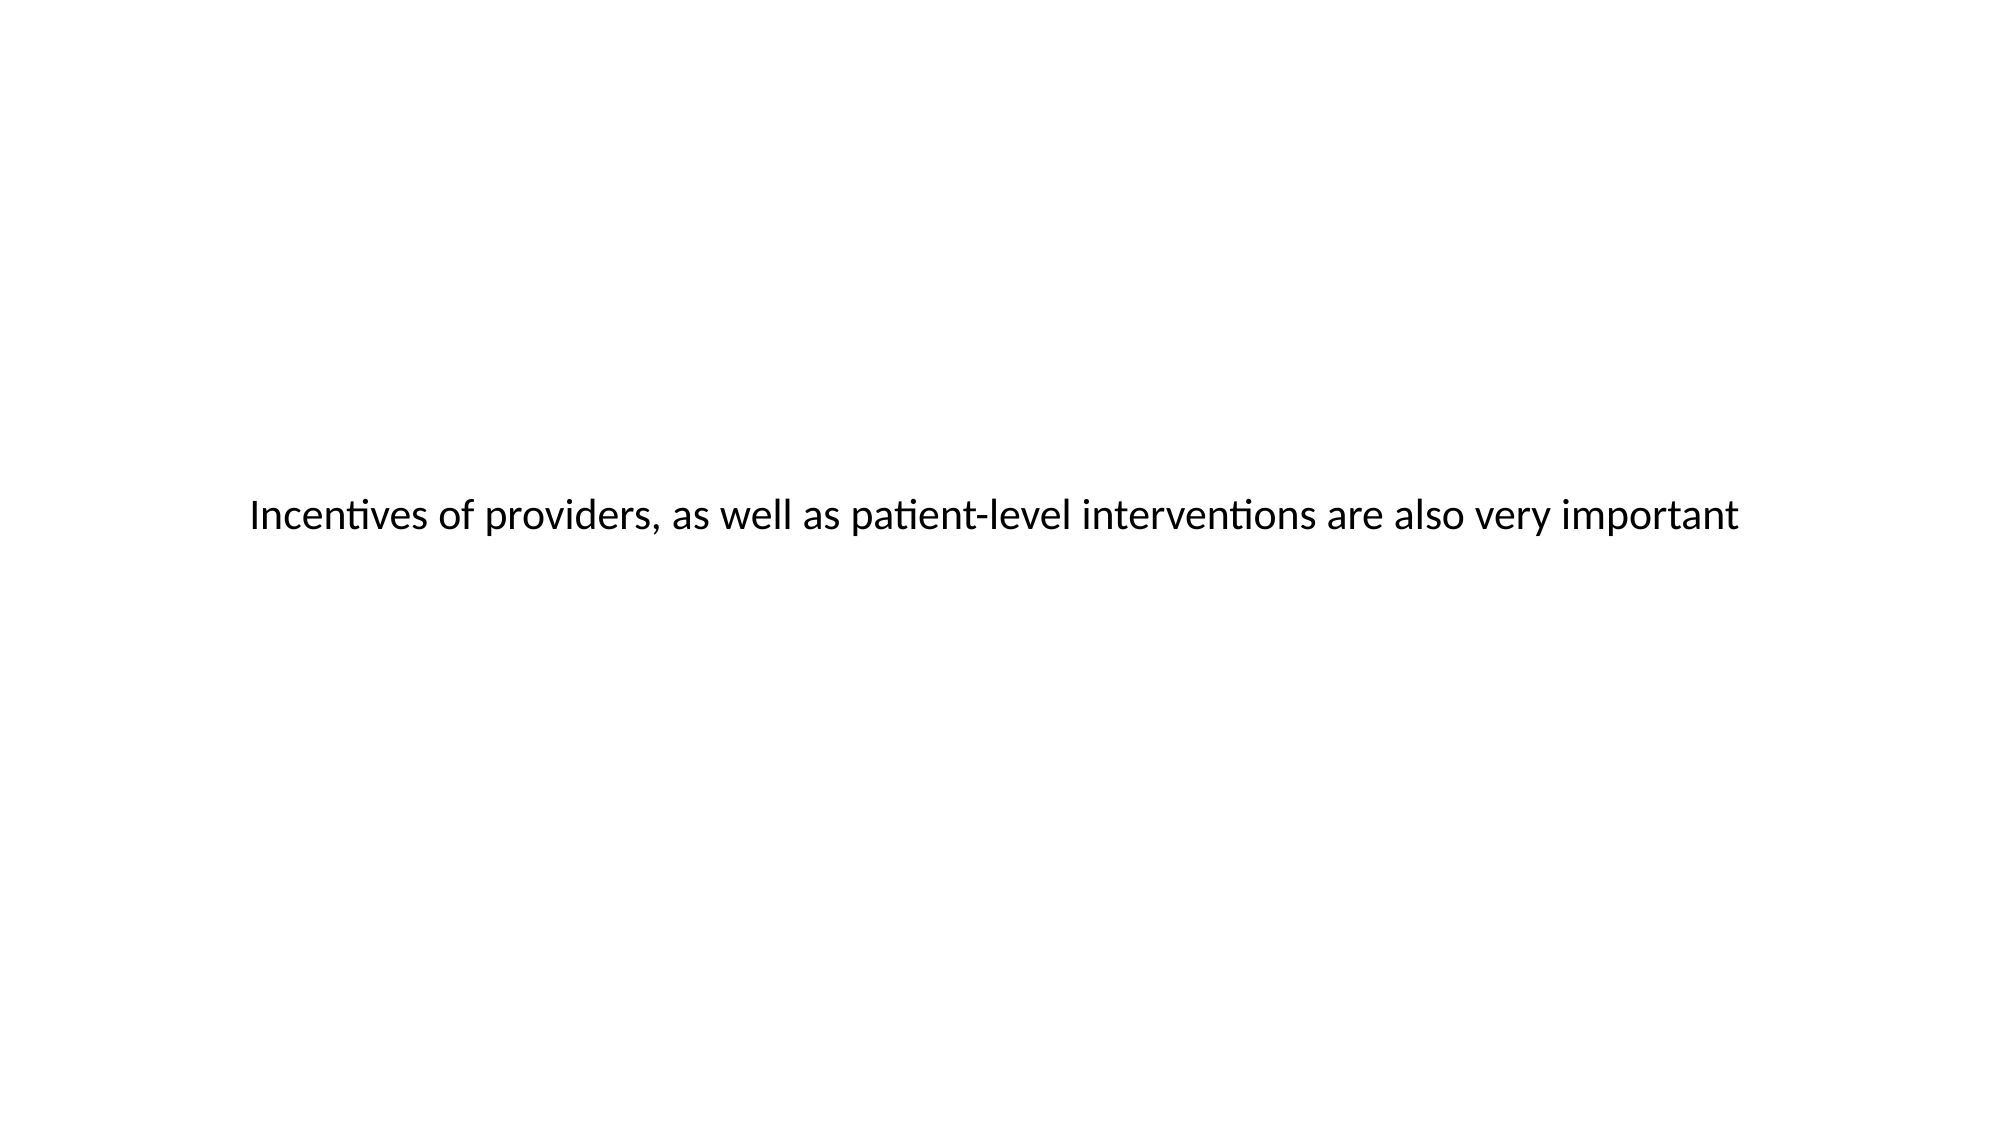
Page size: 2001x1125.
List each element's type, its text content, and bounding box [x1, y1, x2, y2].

list Incentives of providers, as well as patient-level interventions are also very important [70, 483, 1919, 559]
